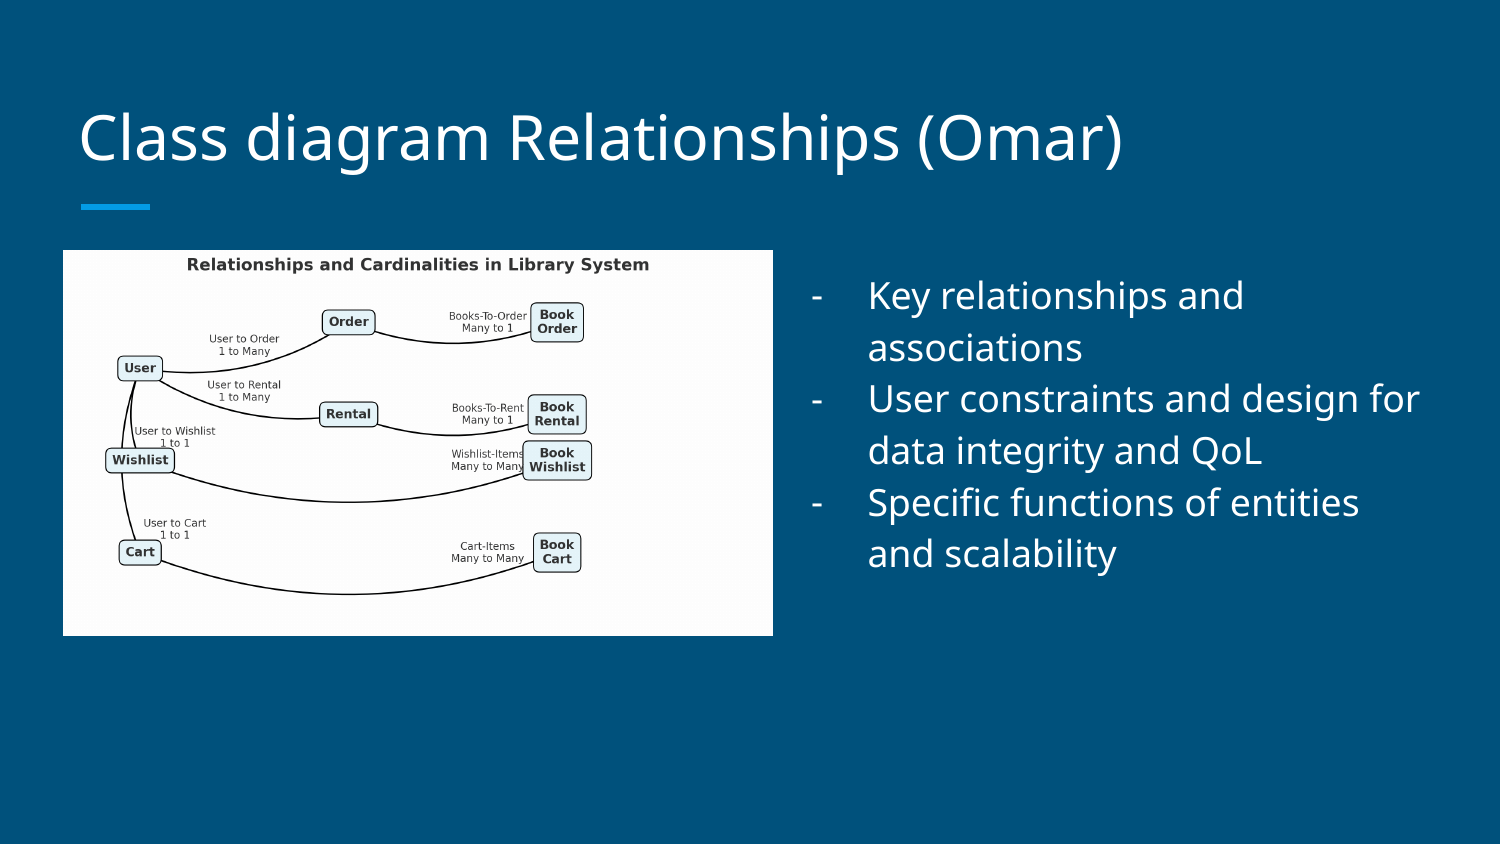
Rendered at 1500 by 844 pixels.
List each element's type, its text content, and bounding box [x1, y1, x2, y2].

picture [64, 251, 772, 635]
list Key relationships and associations User constraints and design for data integrity and QoL Specific functions of entities and scalability [777, 250, 1437, 750]
title Class diagram Relationships (Omar) [63, 75, 1437, 188]
